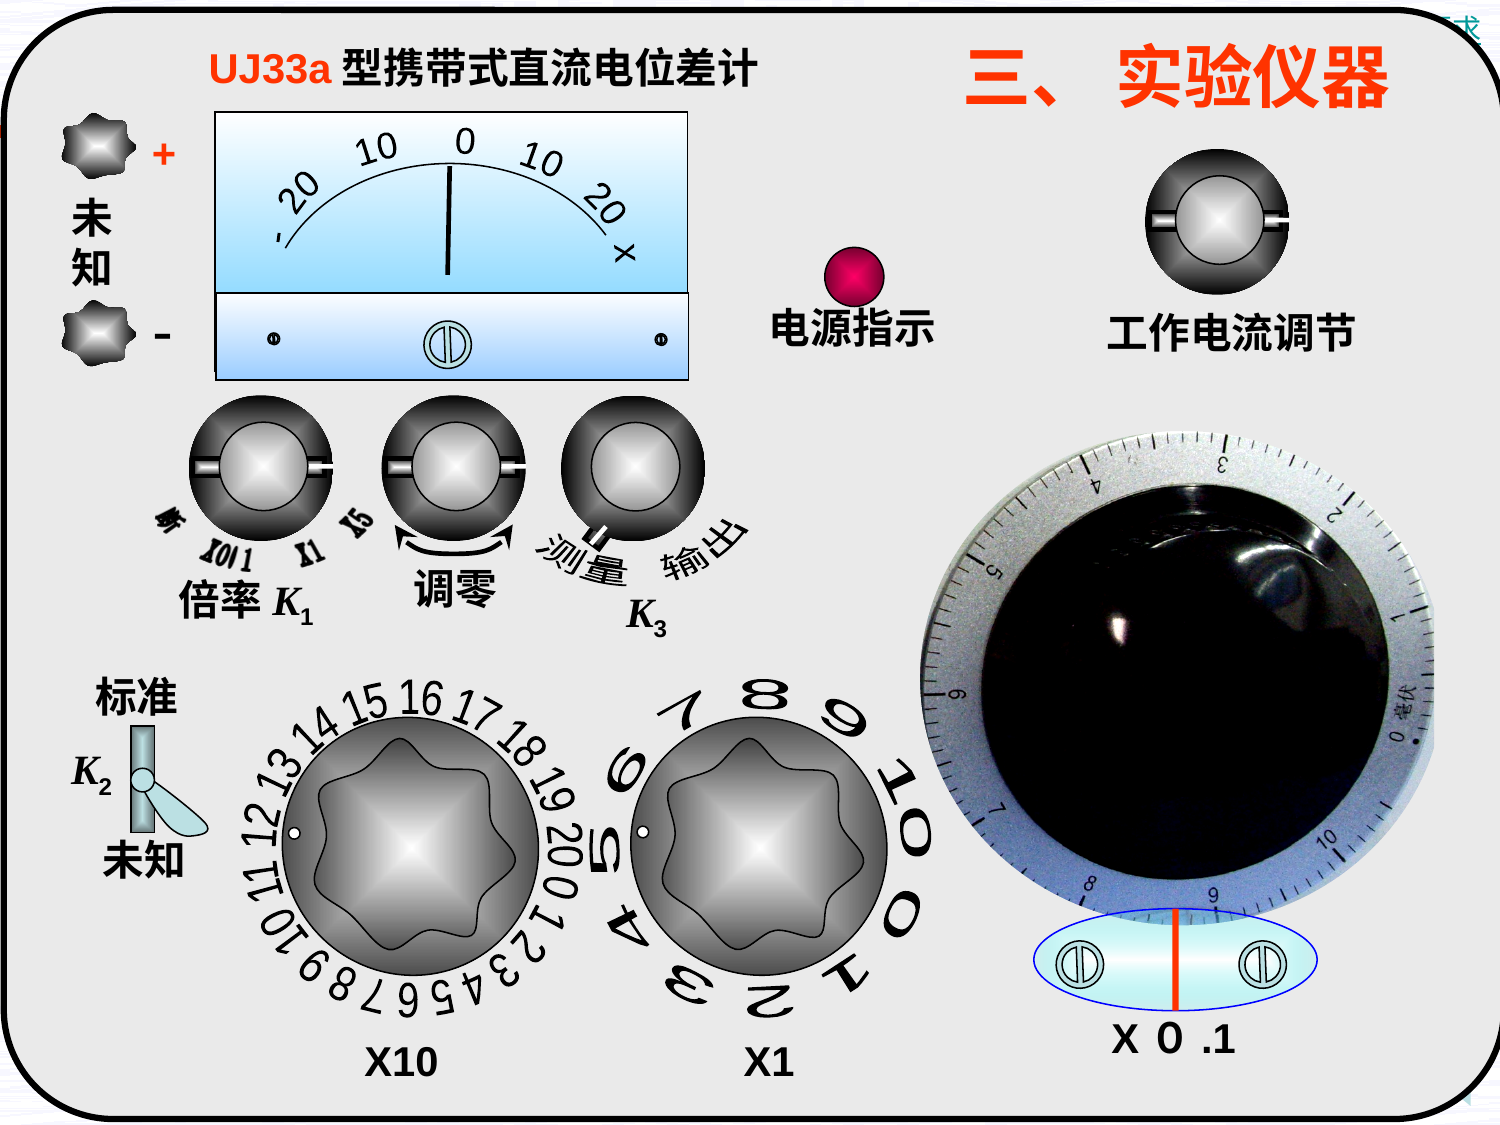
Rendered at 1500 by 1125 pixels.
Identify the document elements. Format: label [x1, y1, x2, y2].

picture [0, 0, 1500, 111]
picture [0, 1025, 1500, 1125]
text_box [3, 9, 1500, 1120]
